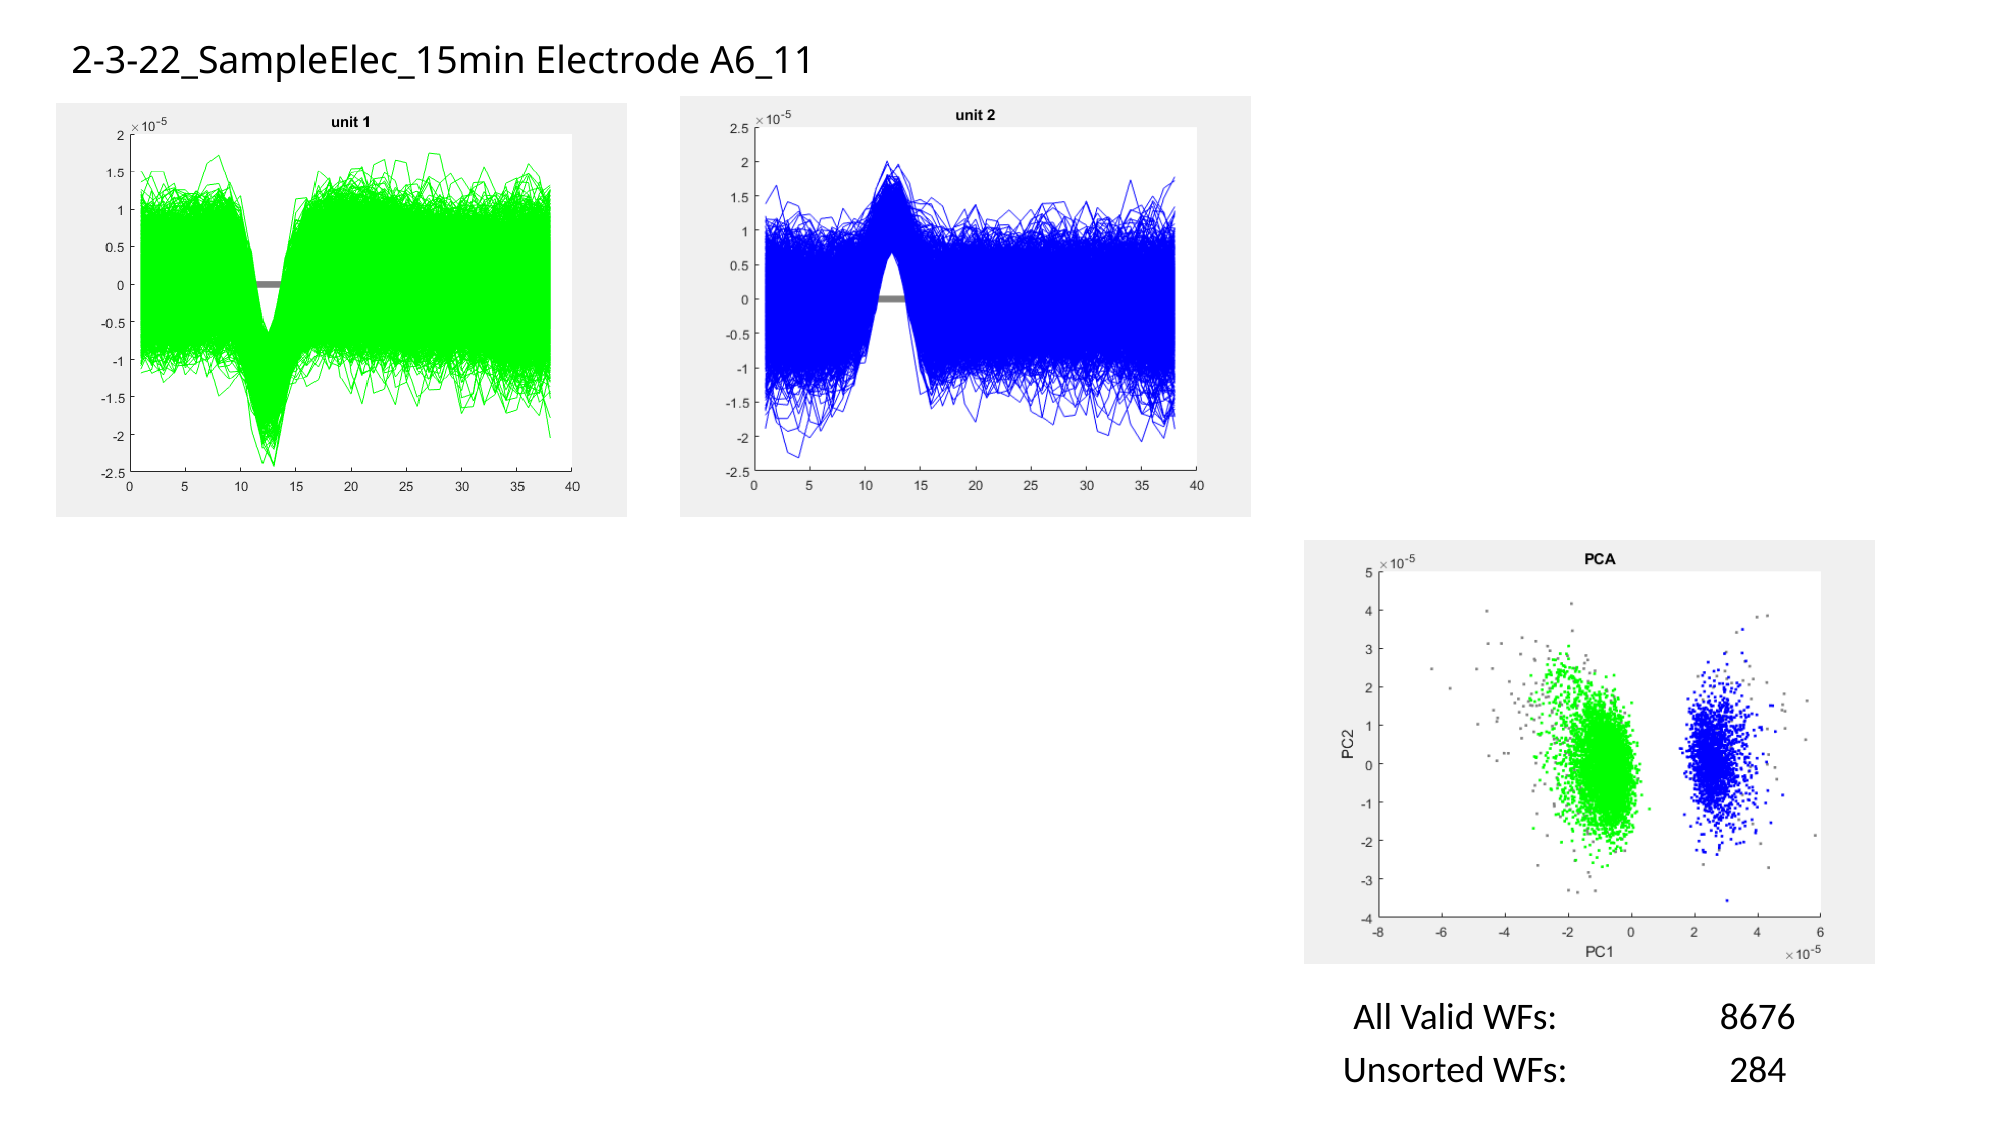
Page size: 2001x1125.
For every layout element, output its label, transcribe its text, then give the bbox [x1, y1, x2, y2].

picture [56, 103, 627, 517]
table_cell 284 [1607, 1048, 1908, 1099]
picture [1304, 540, 1875, 964]
table_header All Valid WFs: [1305, 995, 1606, 1046]
picture [680, 96, 1251, 517]
title 2-3-22_SampleElec_15min Electrode A6_11 [56, 31, 1541, 92]
table_header 8676 [1607, 995, 1908, 1046]
table_cell Unsorted WFs: [1305, 1048, 1606, 1099]
